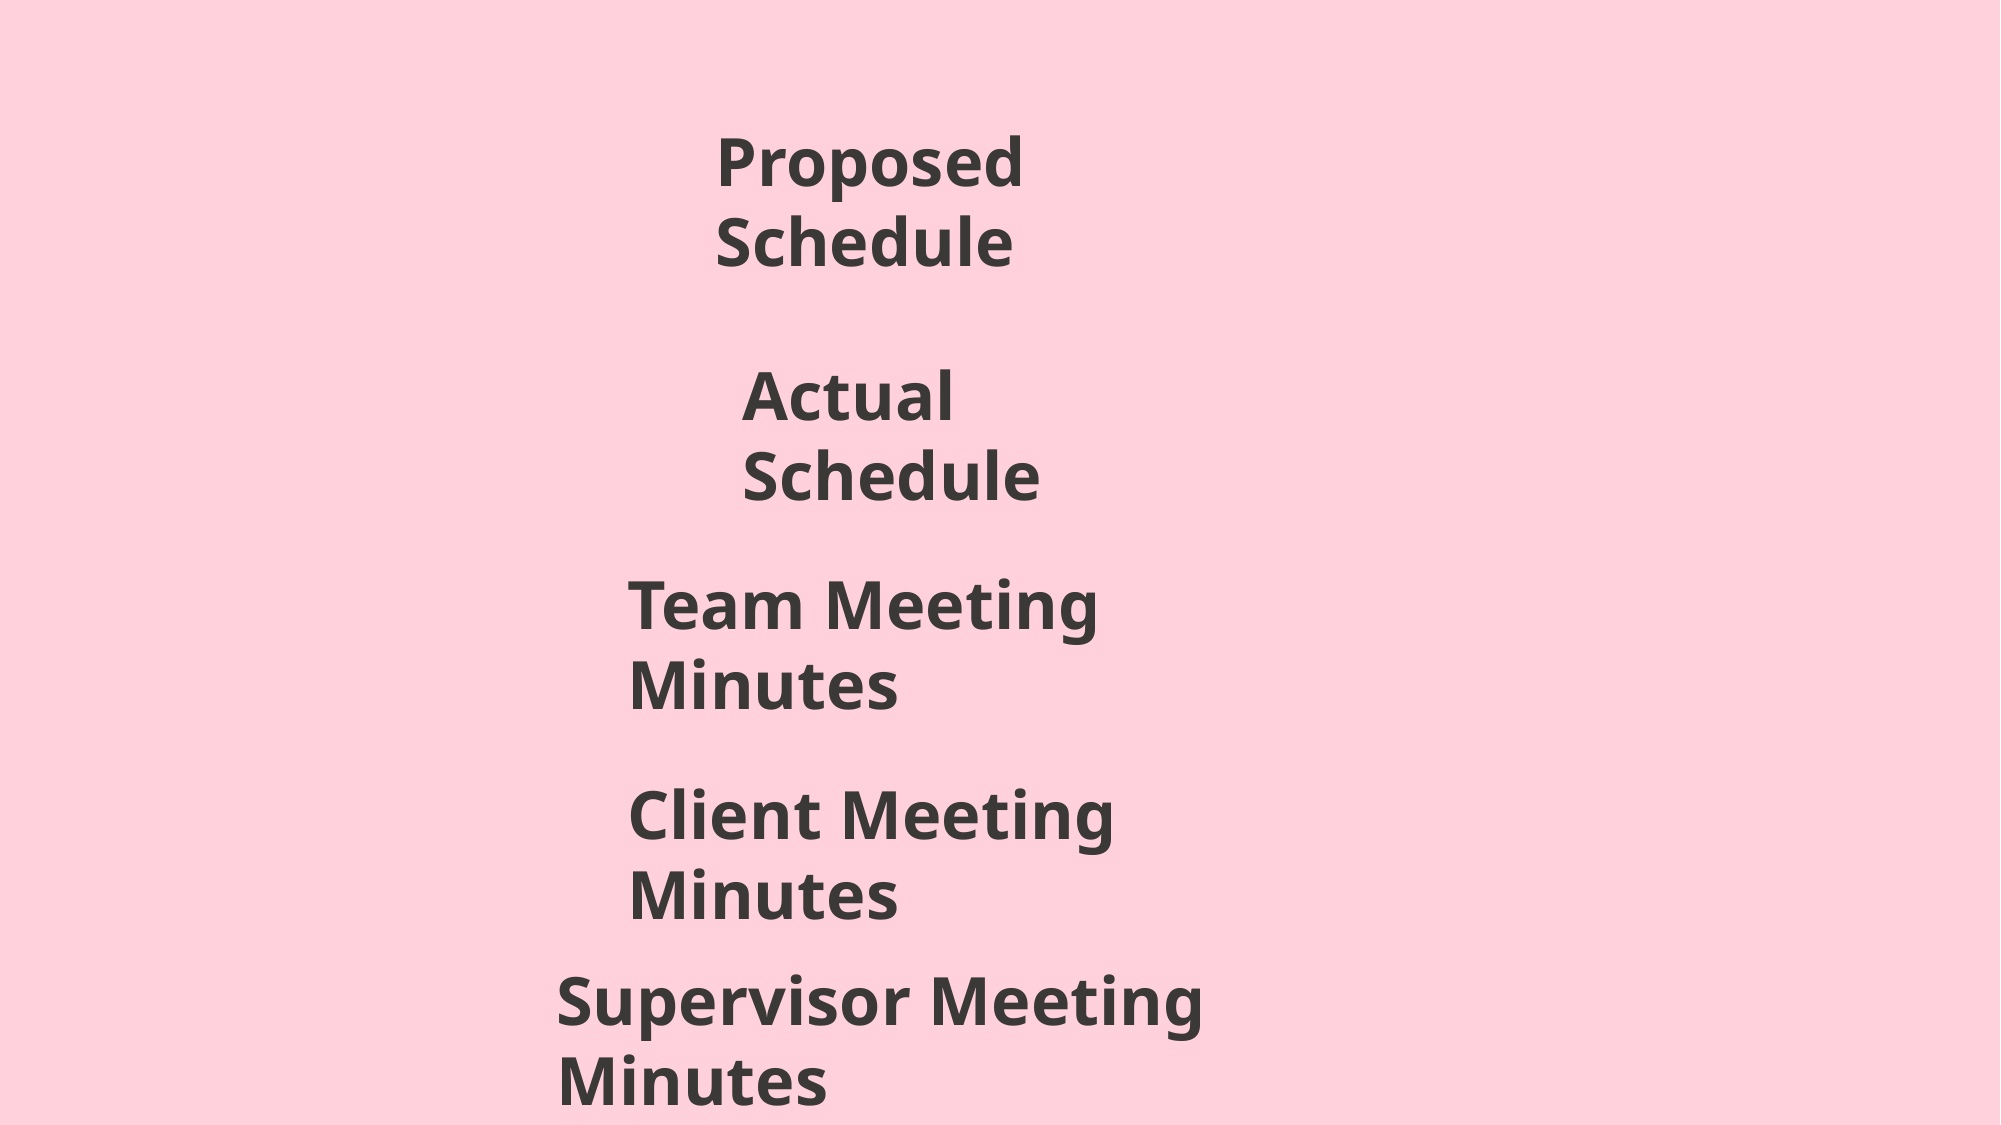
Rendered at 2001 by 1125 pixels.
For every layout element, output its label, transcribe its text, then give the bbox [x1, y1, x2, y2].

text_box Supervisor Meeting Minutes [541, 951, 1459, 1125]
text_box Client Meeting Minutes [612, 765, 1388, 941]
text_box Proposed Schedule [700, 112, 1300, 287]
text_box Team Meeting Minutes [612, 555, 1388, 731]
text_box Actual Schedule [727, 346, 1273, 521]
